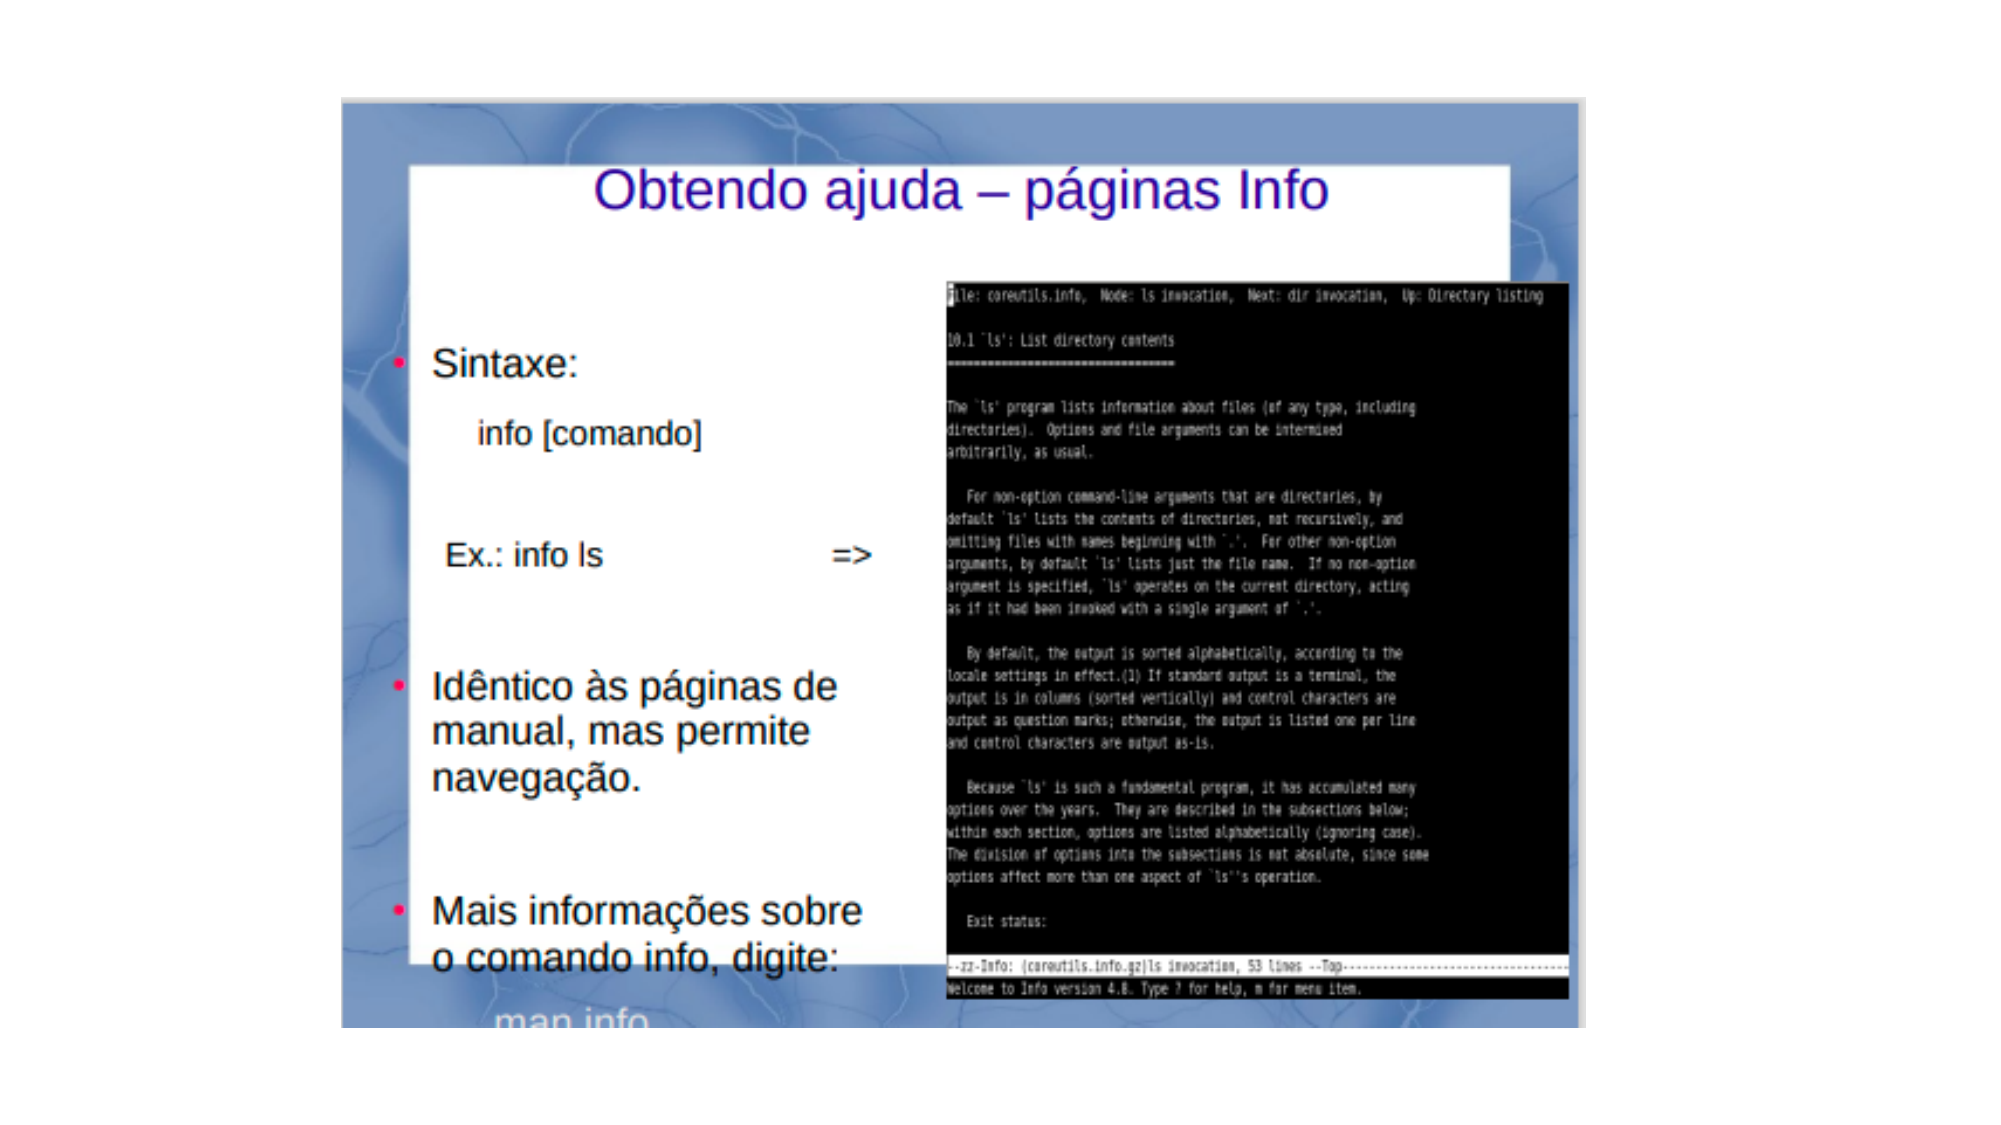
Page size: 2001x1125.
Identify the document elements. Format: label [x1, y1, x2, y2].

picture [341, 97, 1587, 1028]
